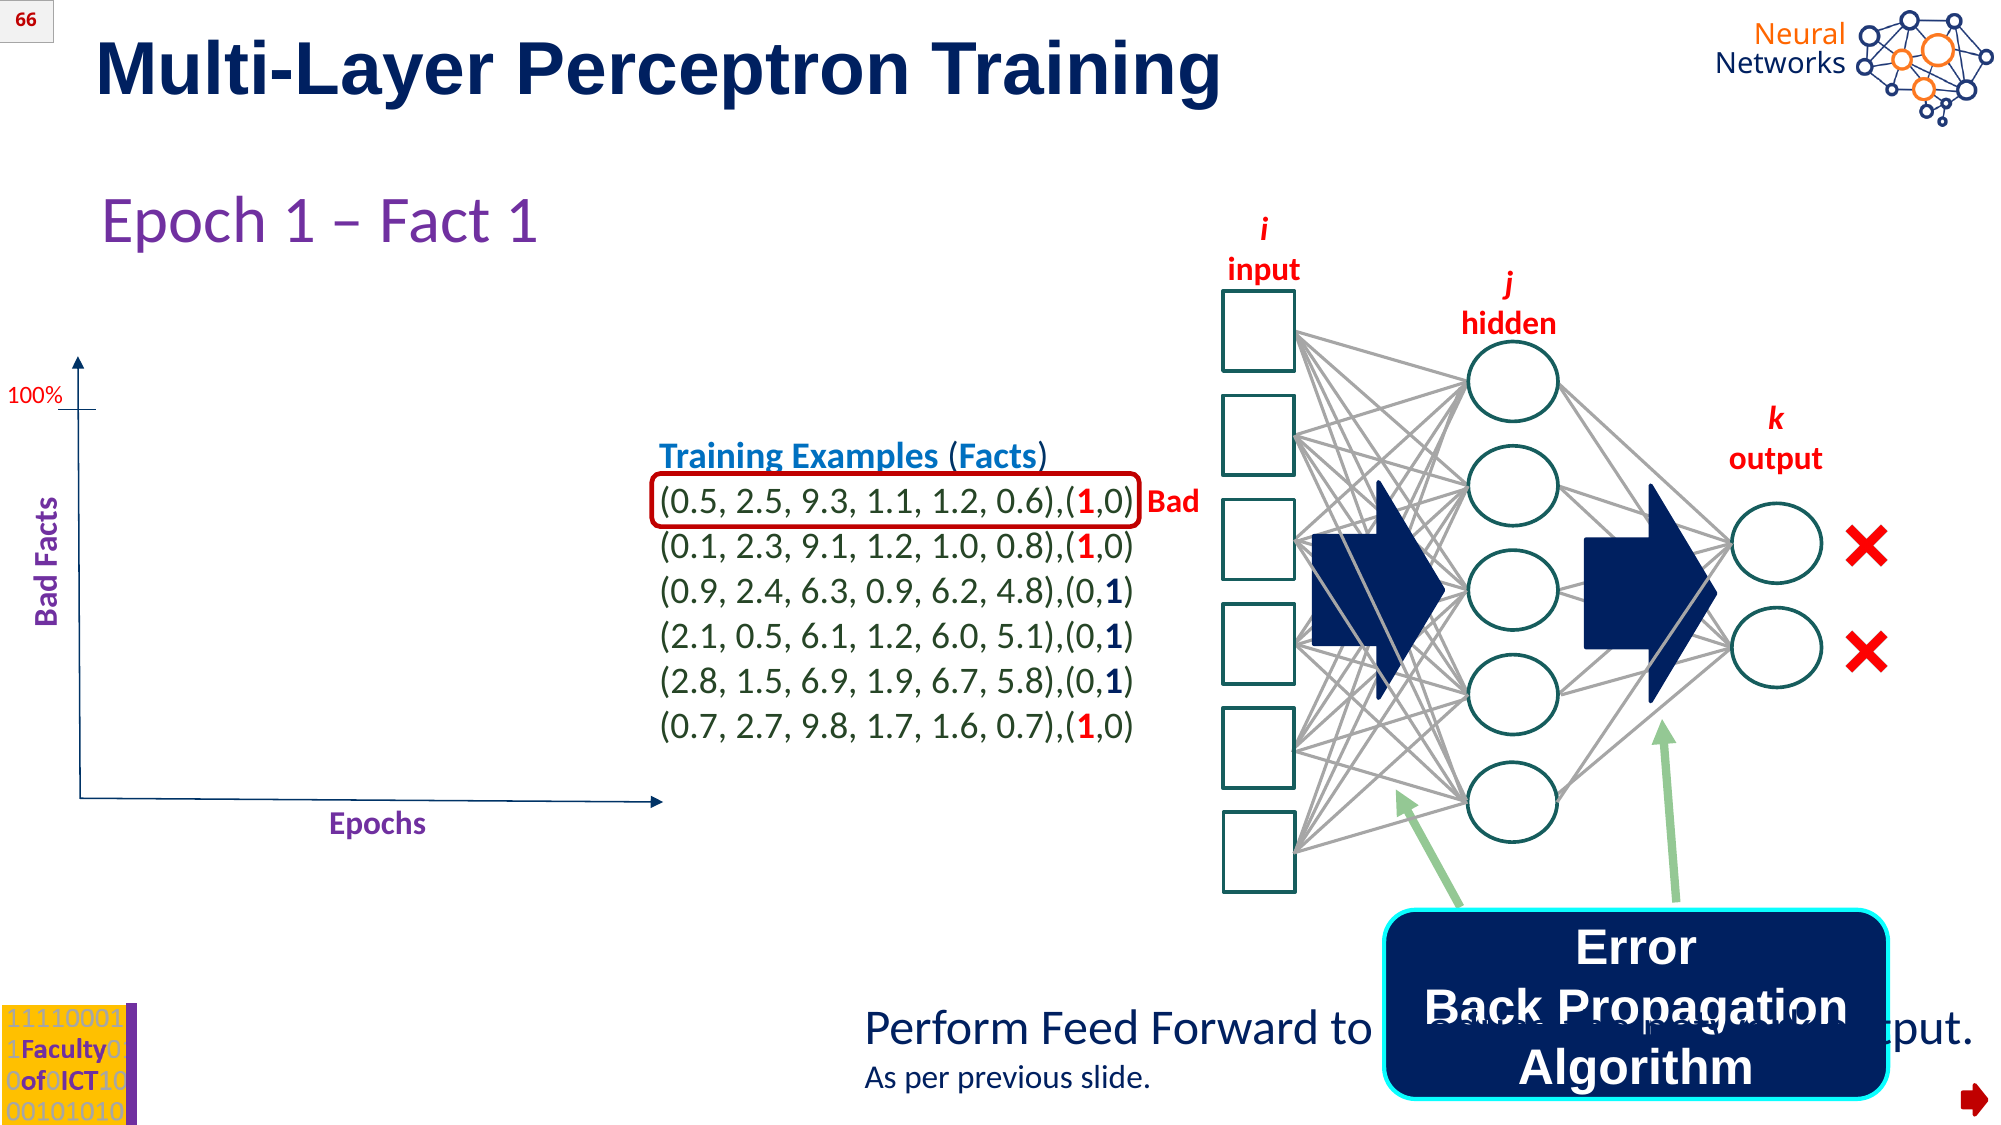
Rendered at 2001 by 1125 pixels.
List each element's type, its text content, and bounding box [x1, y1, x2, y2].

text_box j hidden [1417, 253, 1601, 349]
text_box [1465, 807, 1469, 853]
text_box Epoch 1 – Fact 1 [86, 168, 591, 264]
picture [1843, 629, 1889, 675]
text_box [1395, 863, 1461, 908]
text_box i input [1188, 199, 1341, 295]
text_box [1221, 295, 1297, 373]
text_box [1557, 485, 1732, 541]
text_box [1960, 1083, 1989, 1117]
text_box k output [1737, 388, 1873, 484]
text_box Epochs [312, 812, 443, 850]
text_box [1221, 498, 1286, 582]
text_box [1221, 602, 1286, 686]
text_box Error Back Propagation Algorithm [1382, 907, 1891, 987]
picture [1854, 0, 1996, 134]
text_box [1738, 501, 1824, 586]
picture [1843, 523, 1889, 568]
picture [0, 1003, 138, 1125]
text_box 66 [0, 0, 54, 43]
text_box [1221, 810, 1297, 894]
text_box Training Examples (Facts) (0.5, 2.5, 9.3, 1.1, 1.2, 0.6),(1,0) (0.1, 2.3, 9.1, 1.2, 1.0, 0.8),(1,0) (0.9, 2.4, 6.3, 0.9, 6.2, 4.8),(0,1) (2.1, 0.5, 6.1, 1.2, 6.0, 5.1),(0,1) (2.8, 1.5, 6.9, 1.9, 6.7, 5.8),(0,1) (0.7, 2.7, 9.8, 1.7, 1.6, 0.7),(1,0) [644, 423, 1164, 754]
text_box [1476, 349, 1560, 424]
text_box [1474, 760, 1559, 845]
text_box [1661, 811, 1677, 903]
text_box Bad Facts [16, 472, 71, 653]
title Multi-Layer Perceptron Training [80, 19, 1300, 119]
text_box Neural Networks [1687, 13, 1849, 87]
text_box [1476, 548, 1550, 633]
text_box [1476, 652, 1549, 737]
text_box [1221, 706, 1286, 790]
text_box [651, 473, 1132, 527]
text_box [84, 798, 664, 803]
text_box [77, 418, 81, 800]
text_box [1294, 330, 1465, 391]
text_box Perform Feed Forward to produce the network output. As per previous slide. [849, 987, 2000, 1103]
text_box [1556, 542, 1733, 803]
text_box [1293, 434, 1467, 801]
text_box 100% [0, 370, 72, 416]
text_box [1476, 443, 1551, 528]
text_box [1557, 382, 1732, 484]
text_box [1294, 809, 1461, 853]
text_box [1221, 393, 1287, 477]
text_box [1294, 387, 1461, 433]
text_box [77, 356, 81, 408]
text_box [1738, 605, 1824, 690]
text_box Bad [1132, 471, 1238, 527]
